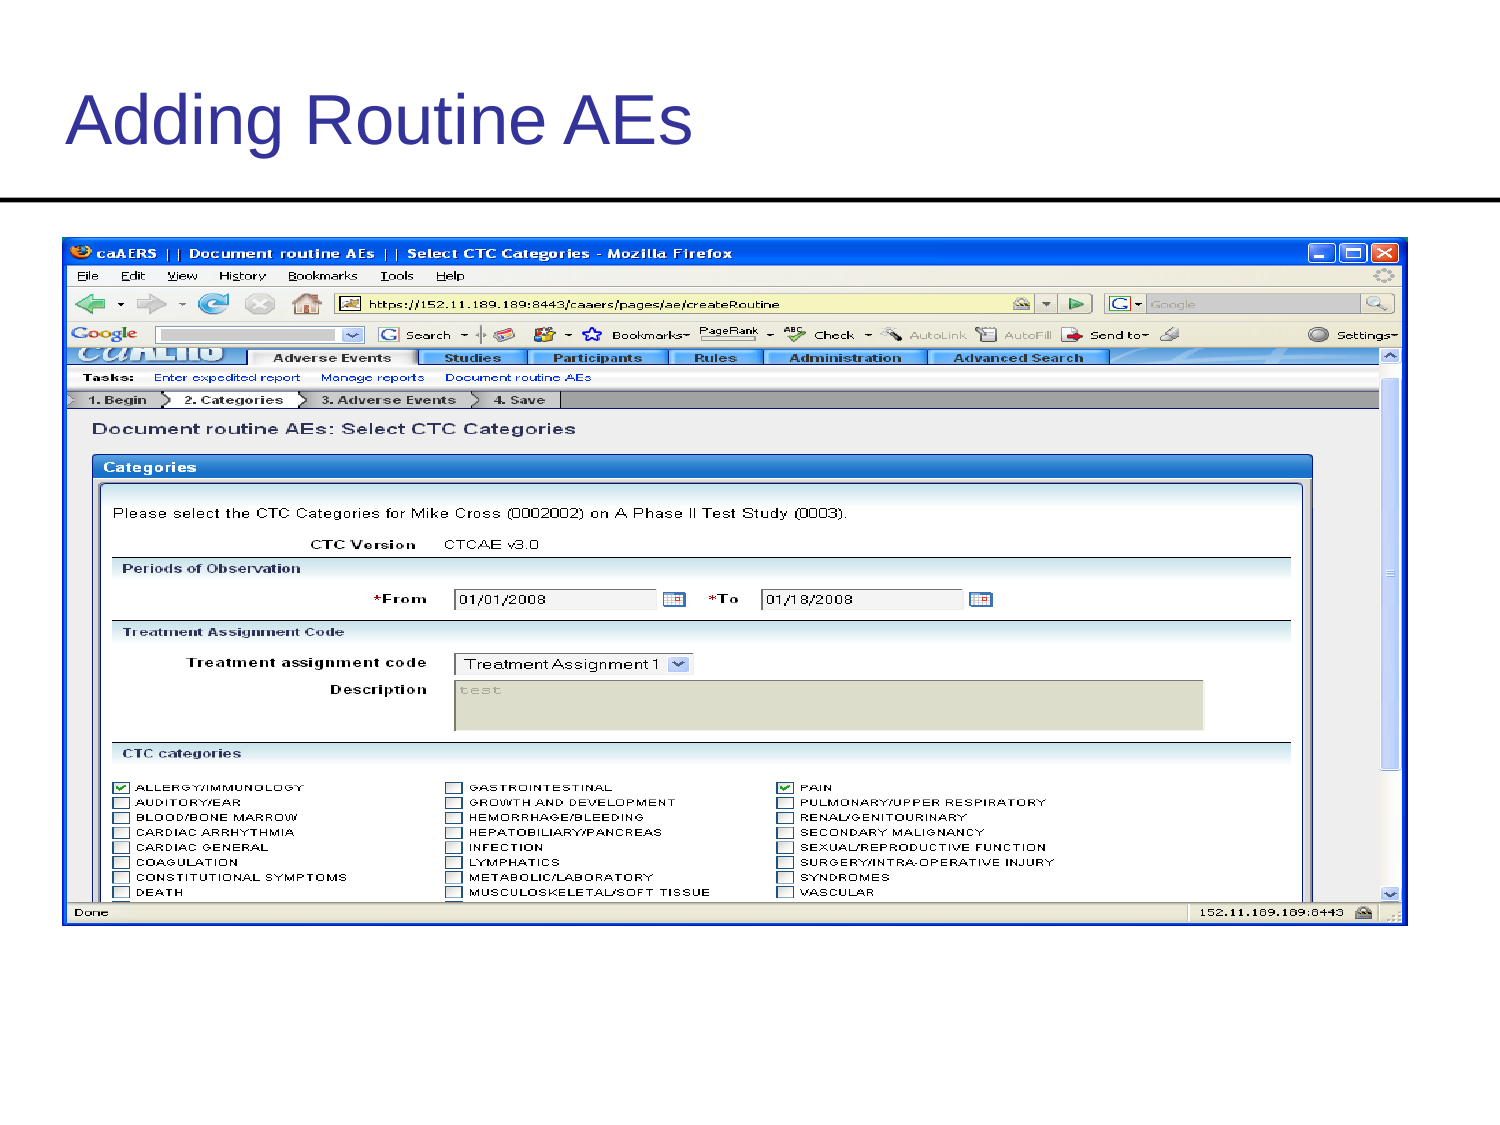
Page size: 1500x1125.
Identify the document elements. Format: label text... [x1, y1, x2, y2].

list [62, 237, 1408, 927]
title Adding Routine AEs [49, 62, 1401, 171]
